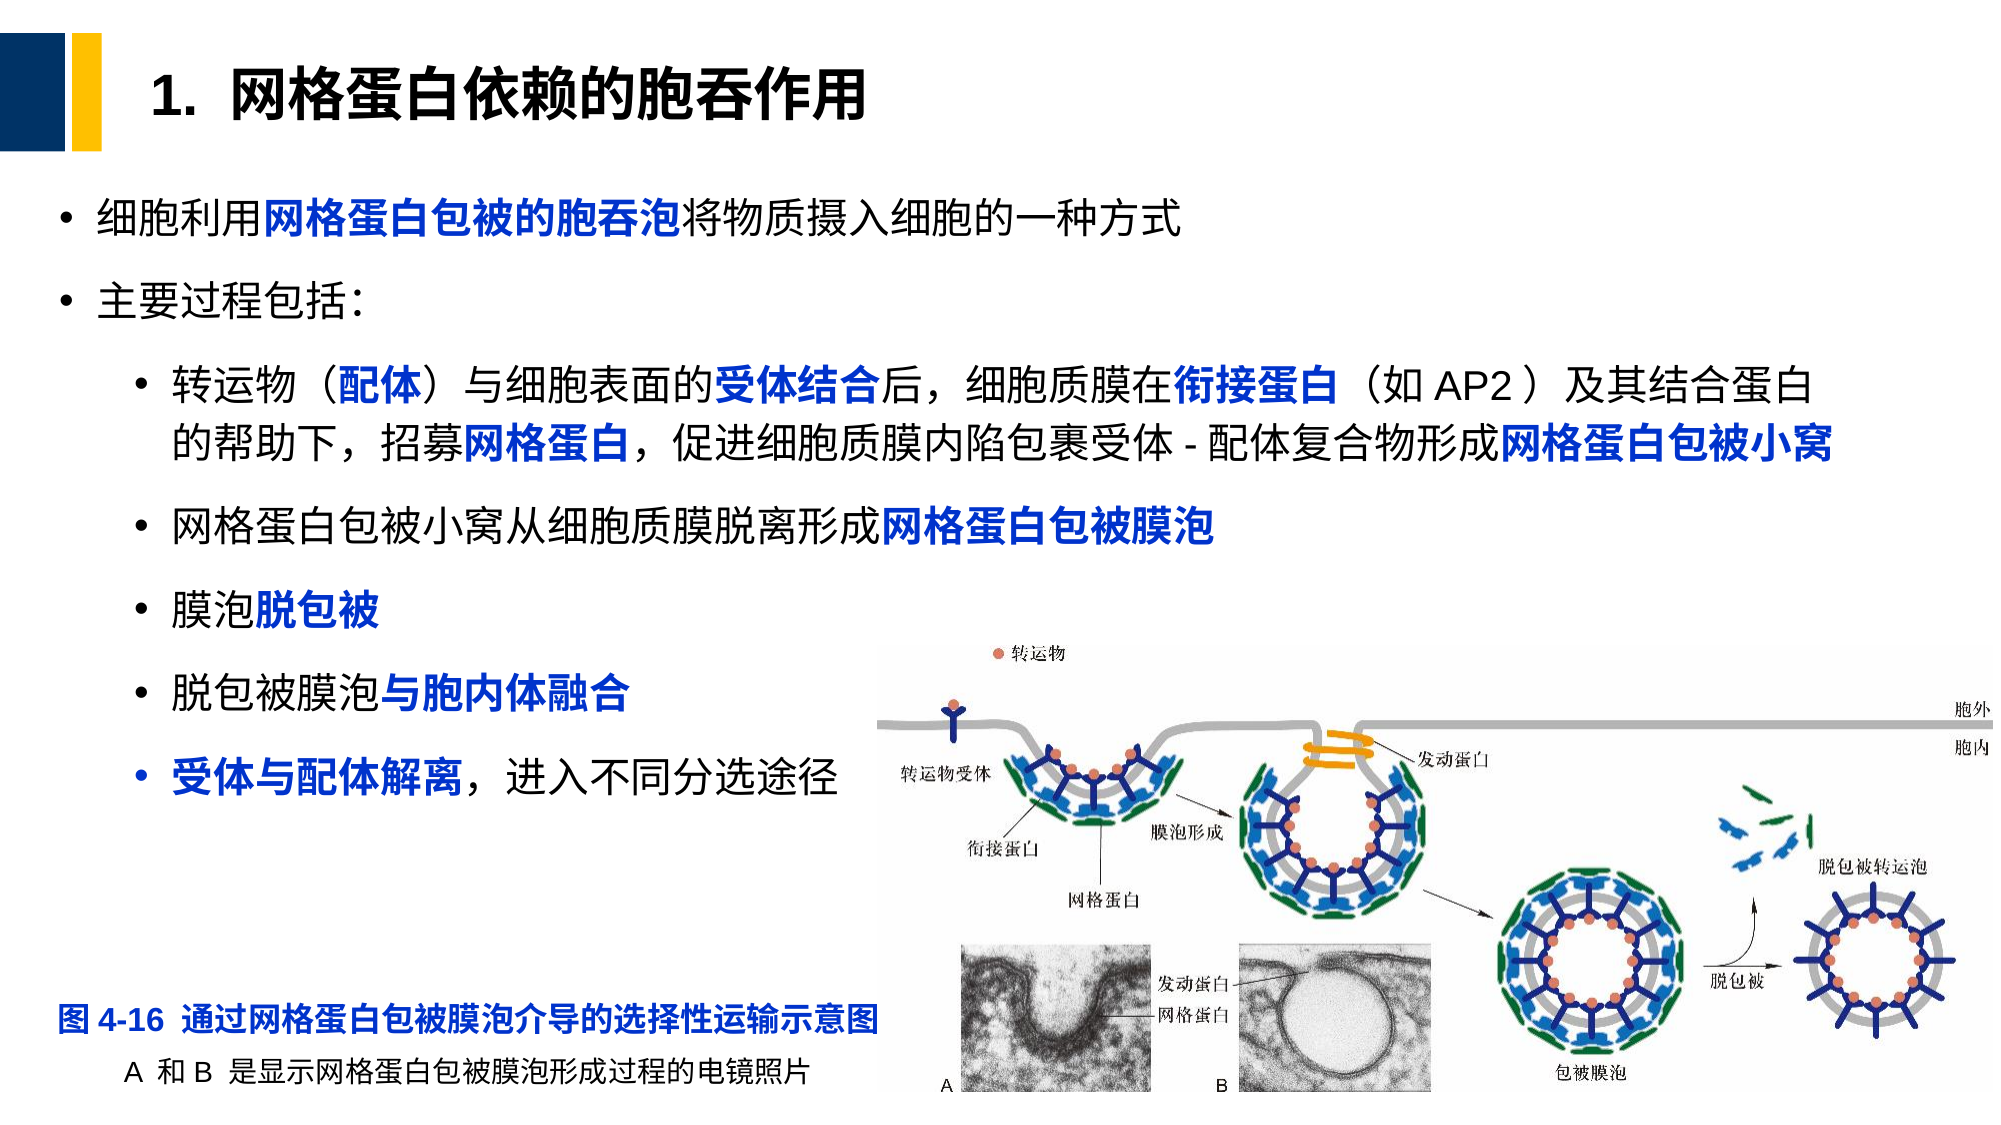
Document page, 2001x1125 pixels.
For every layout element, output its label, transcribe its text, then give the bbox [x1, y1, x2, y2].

picture [877, 645, 1993, 1092]
list 细胞利用网格蛋白包被的胞吞泡将物质摄入细胞的一种方式 主要过程包括： 转运物（配体）与细胞表面的受体结合后，细胞质膜在衔接蛋白（如AP2）及其结合蛋白的帮助下，招募网格蛋白，促进细胞质膜内陷包裹受体-配体复合物形成网格蛋白包被小窝 网格蛋白包被小窝从细胞质膜脱离形成网格蛋白包被膜泡 膜泡脱包被 脱包被膜泡与胞内体融合 受体与配体解离，进入不同分选途径 [44, 175, 1859, 981]
title 1. 网格蛋白依赖的胞吞作用 [135, 33, 1950, 152]
text_box 图4-16 通过网格蛋白包被膜泡介导的选择性运输示意图 A 和B 是显示网格蛋白包被膜泡形成过程的电镜照片 [7, 981, 930, 1096]
